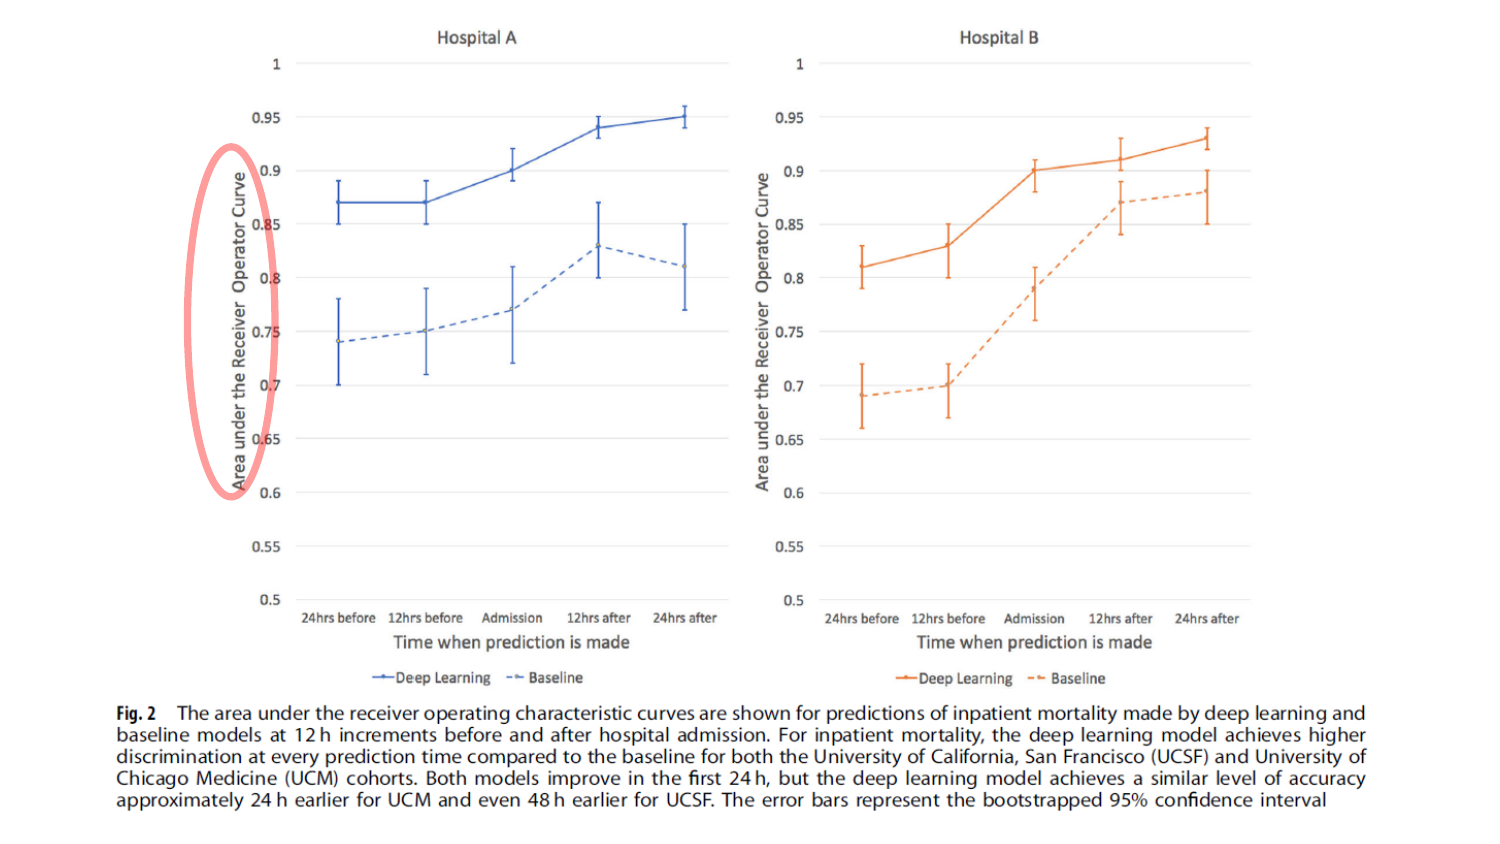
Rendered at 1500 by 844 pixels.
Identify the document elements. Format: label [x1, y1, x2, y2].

picture [74, 21, 1430, 823]
